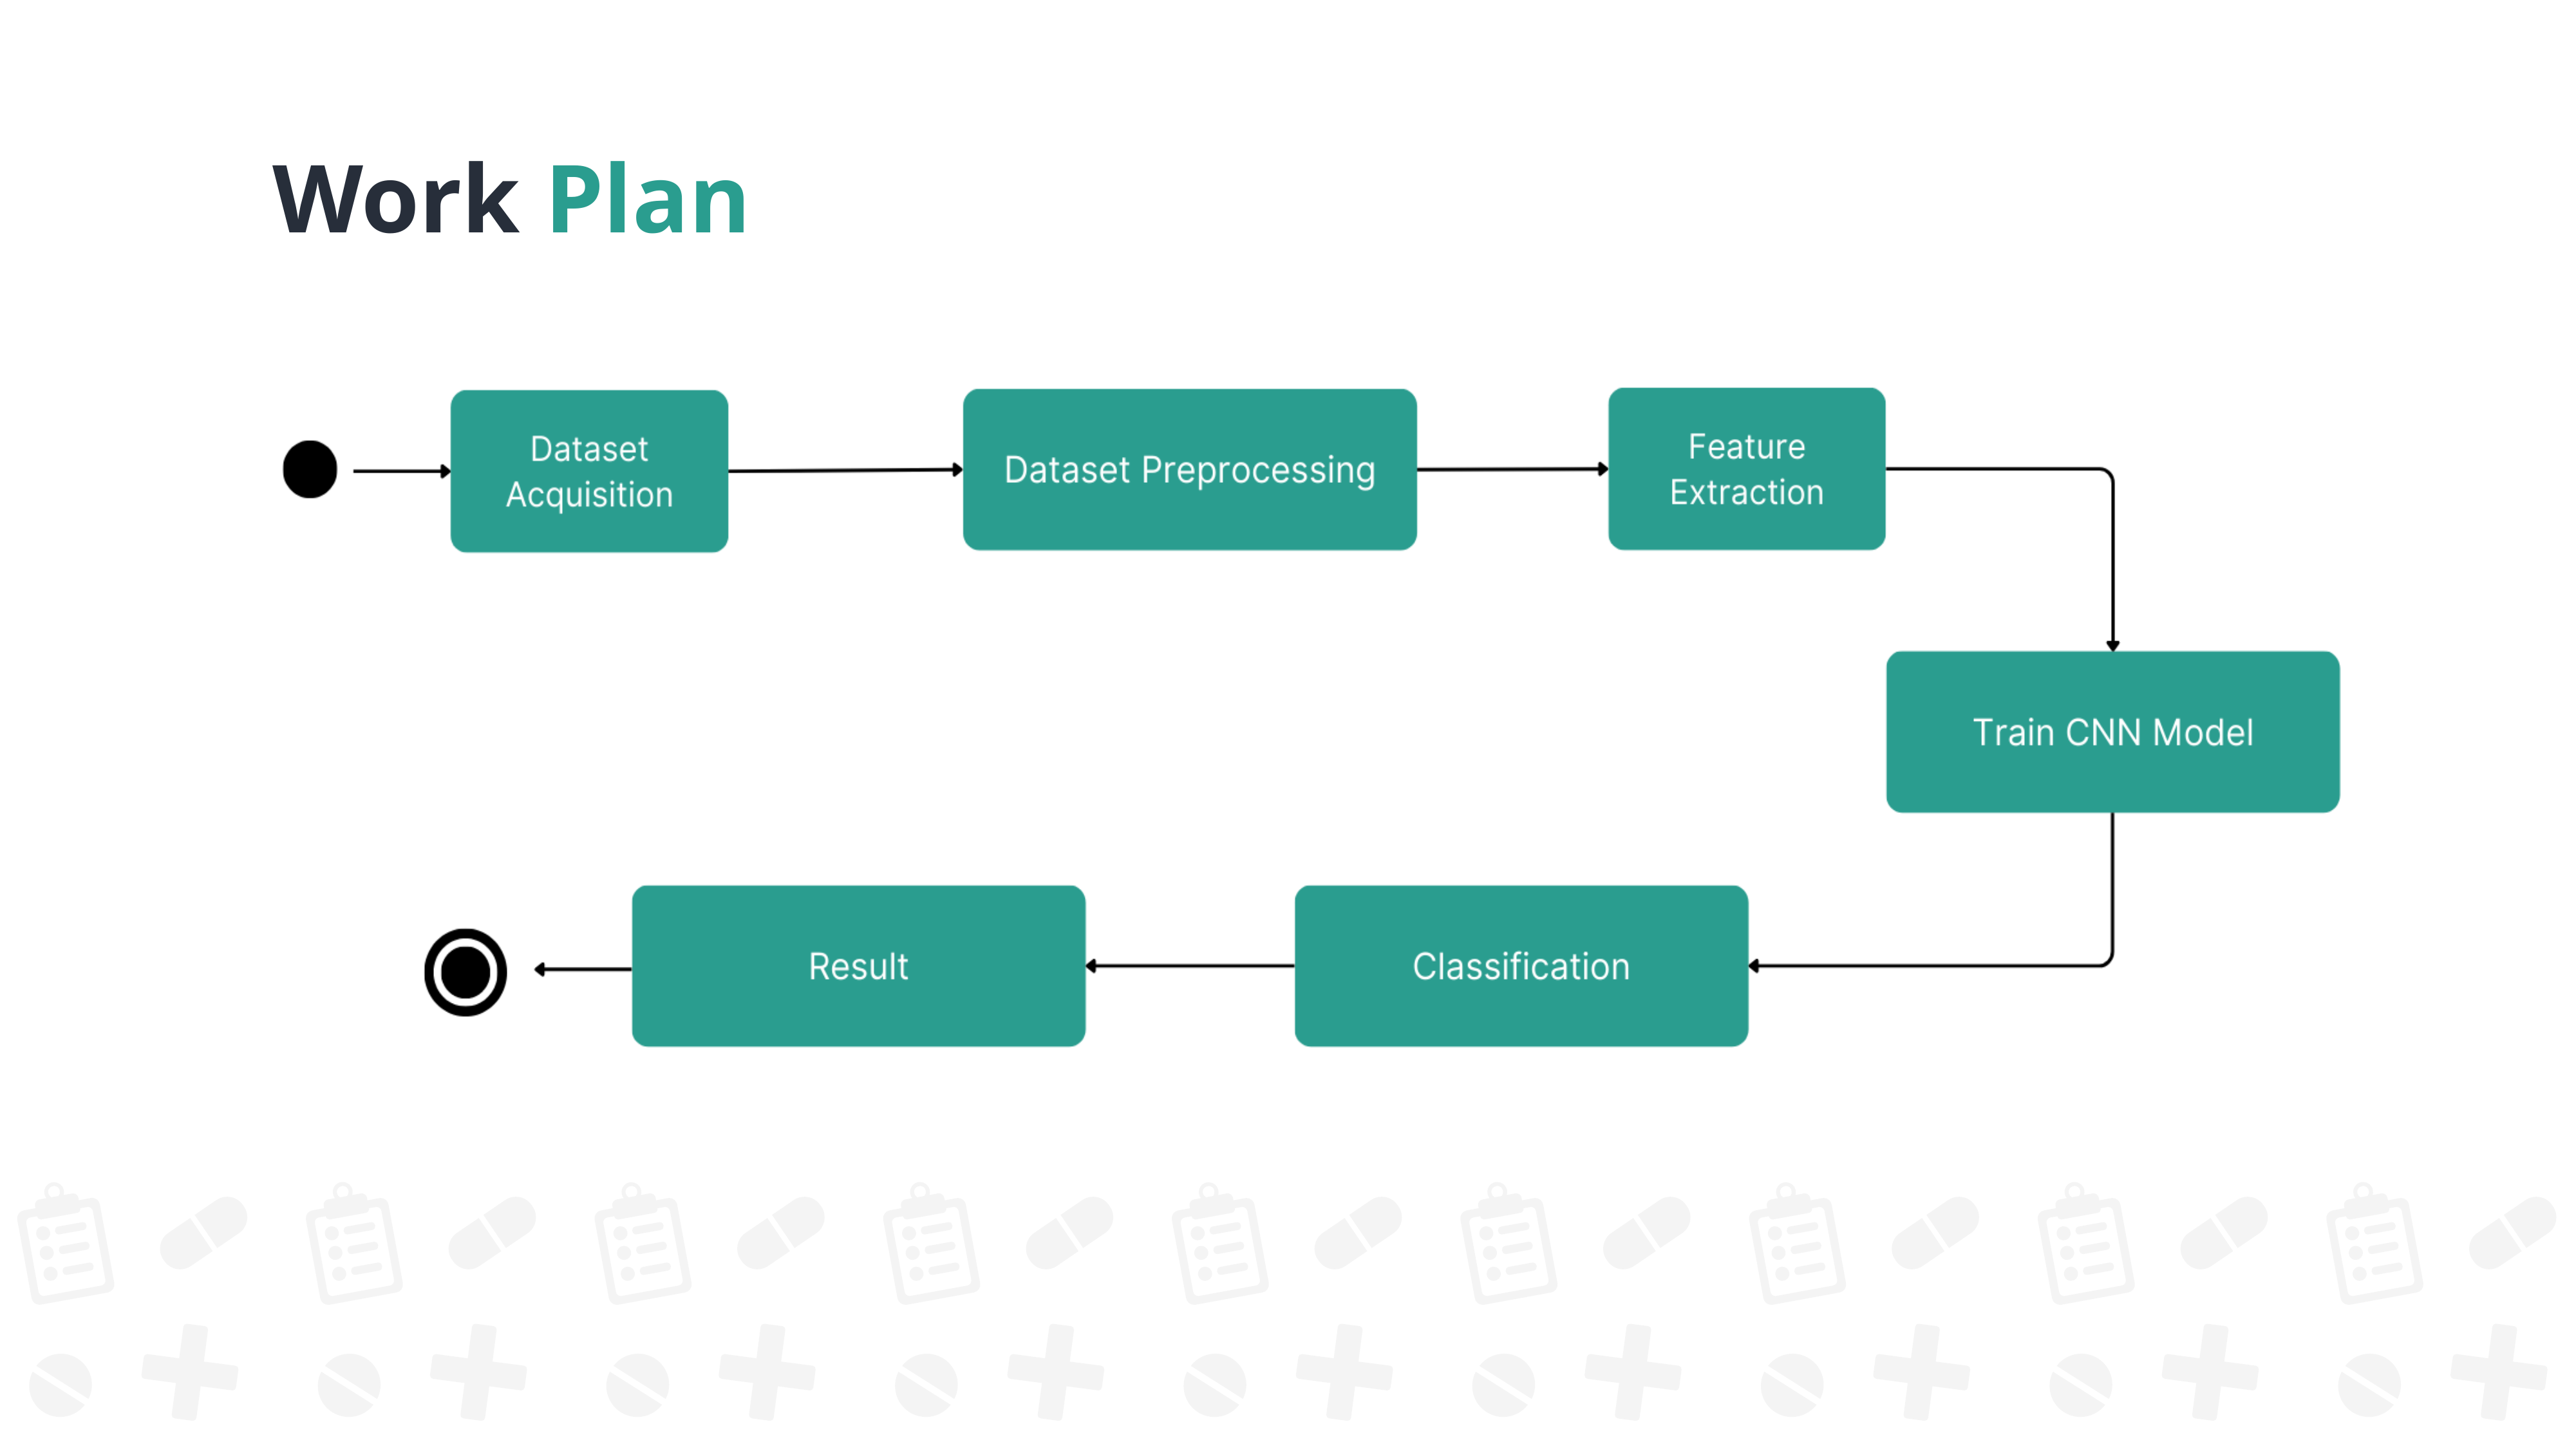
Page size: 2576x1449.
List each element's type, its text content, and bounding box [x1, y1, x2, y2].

title Work Plan [263, 146, 1563, 251]
picture [227, 342, 2395, 1086]
